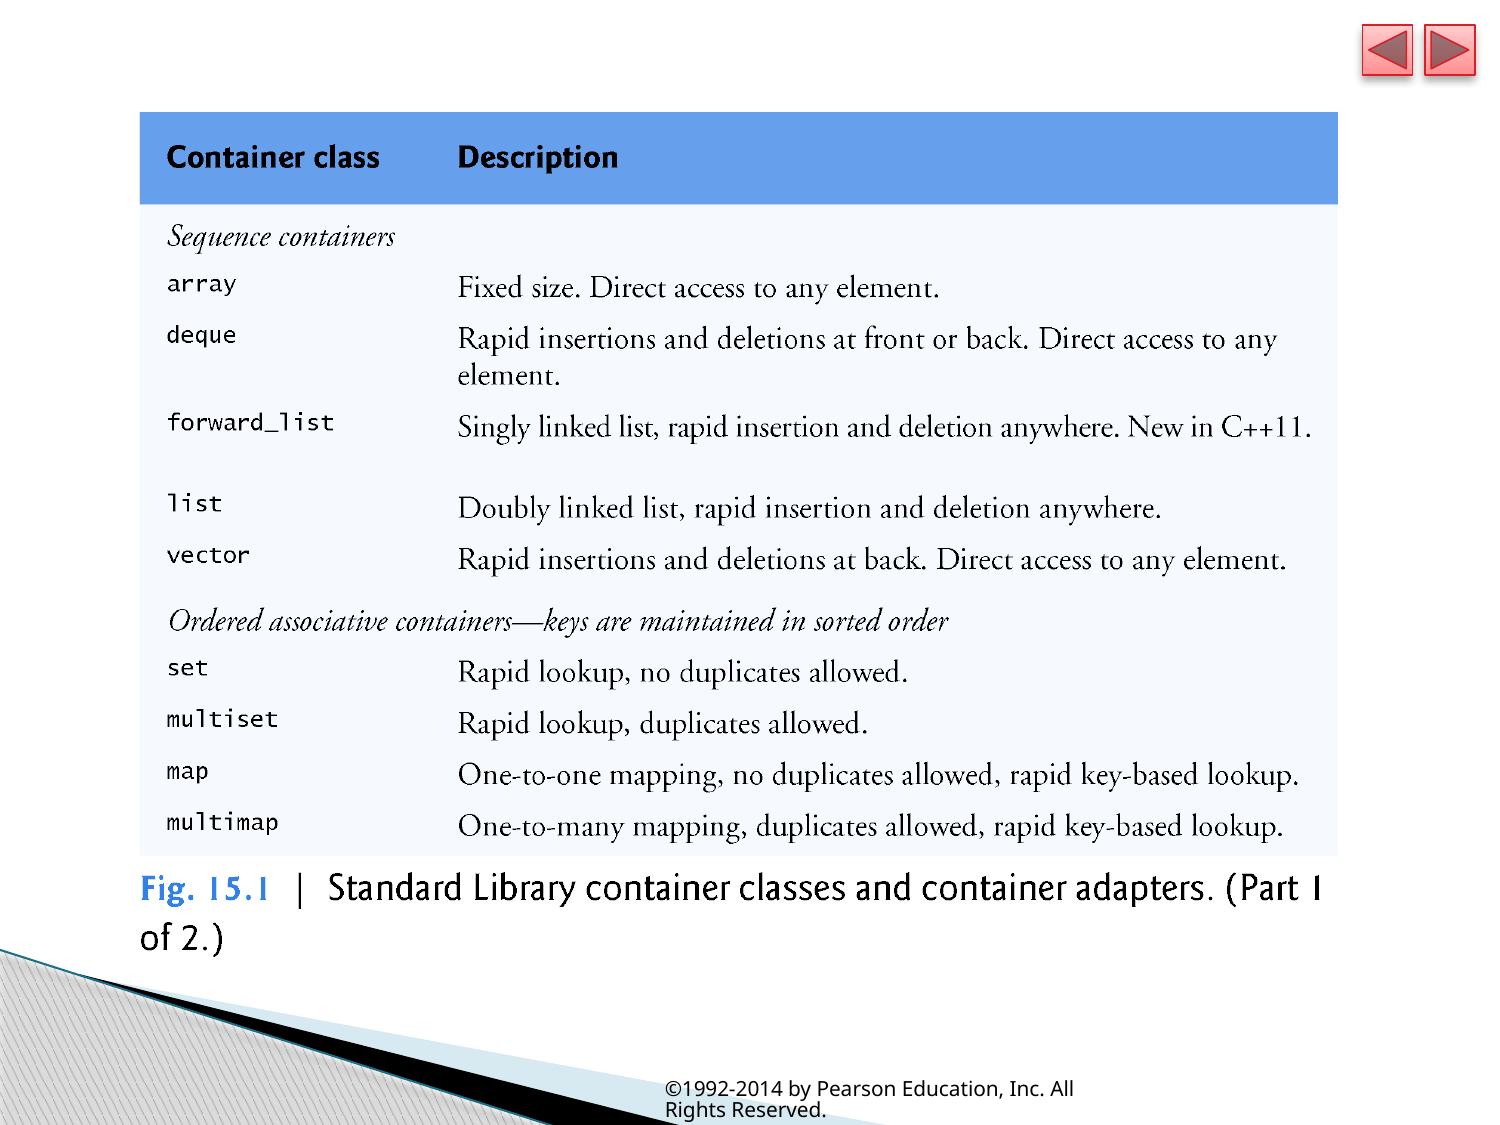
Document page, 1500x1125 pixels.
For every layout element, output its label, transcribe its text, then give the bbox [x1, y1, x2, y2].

picture [112, 99, 1351, 963]
footer ©1992-2014 by Pearson Education, Inc. All Rights Reserved. [650, 1051, 1105, 1112]
